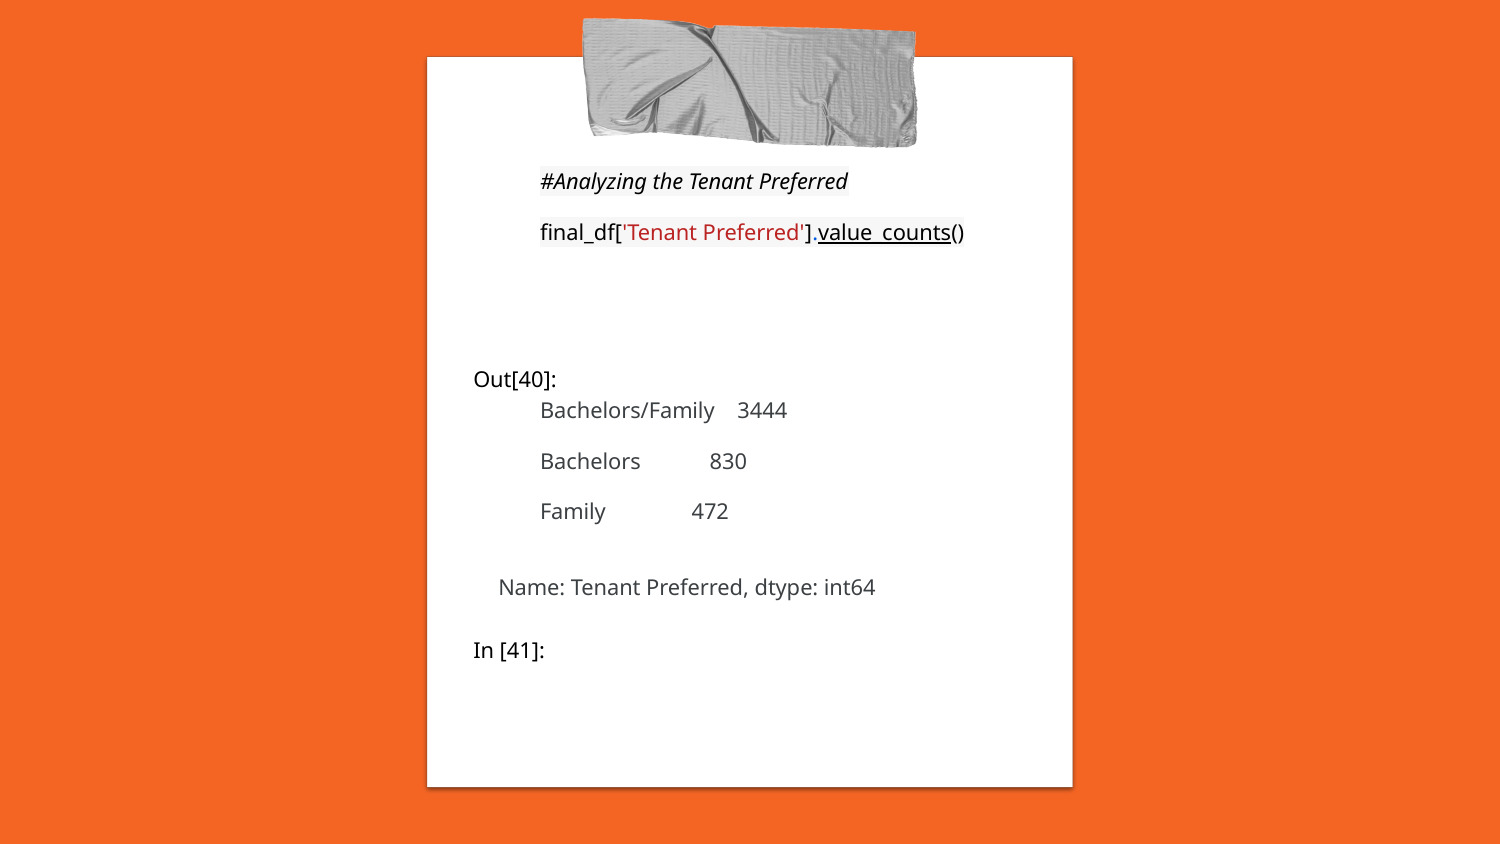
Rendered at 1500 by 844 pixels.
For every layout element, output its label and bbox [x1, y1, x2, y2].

picture [400, 16, 1100, 818]
